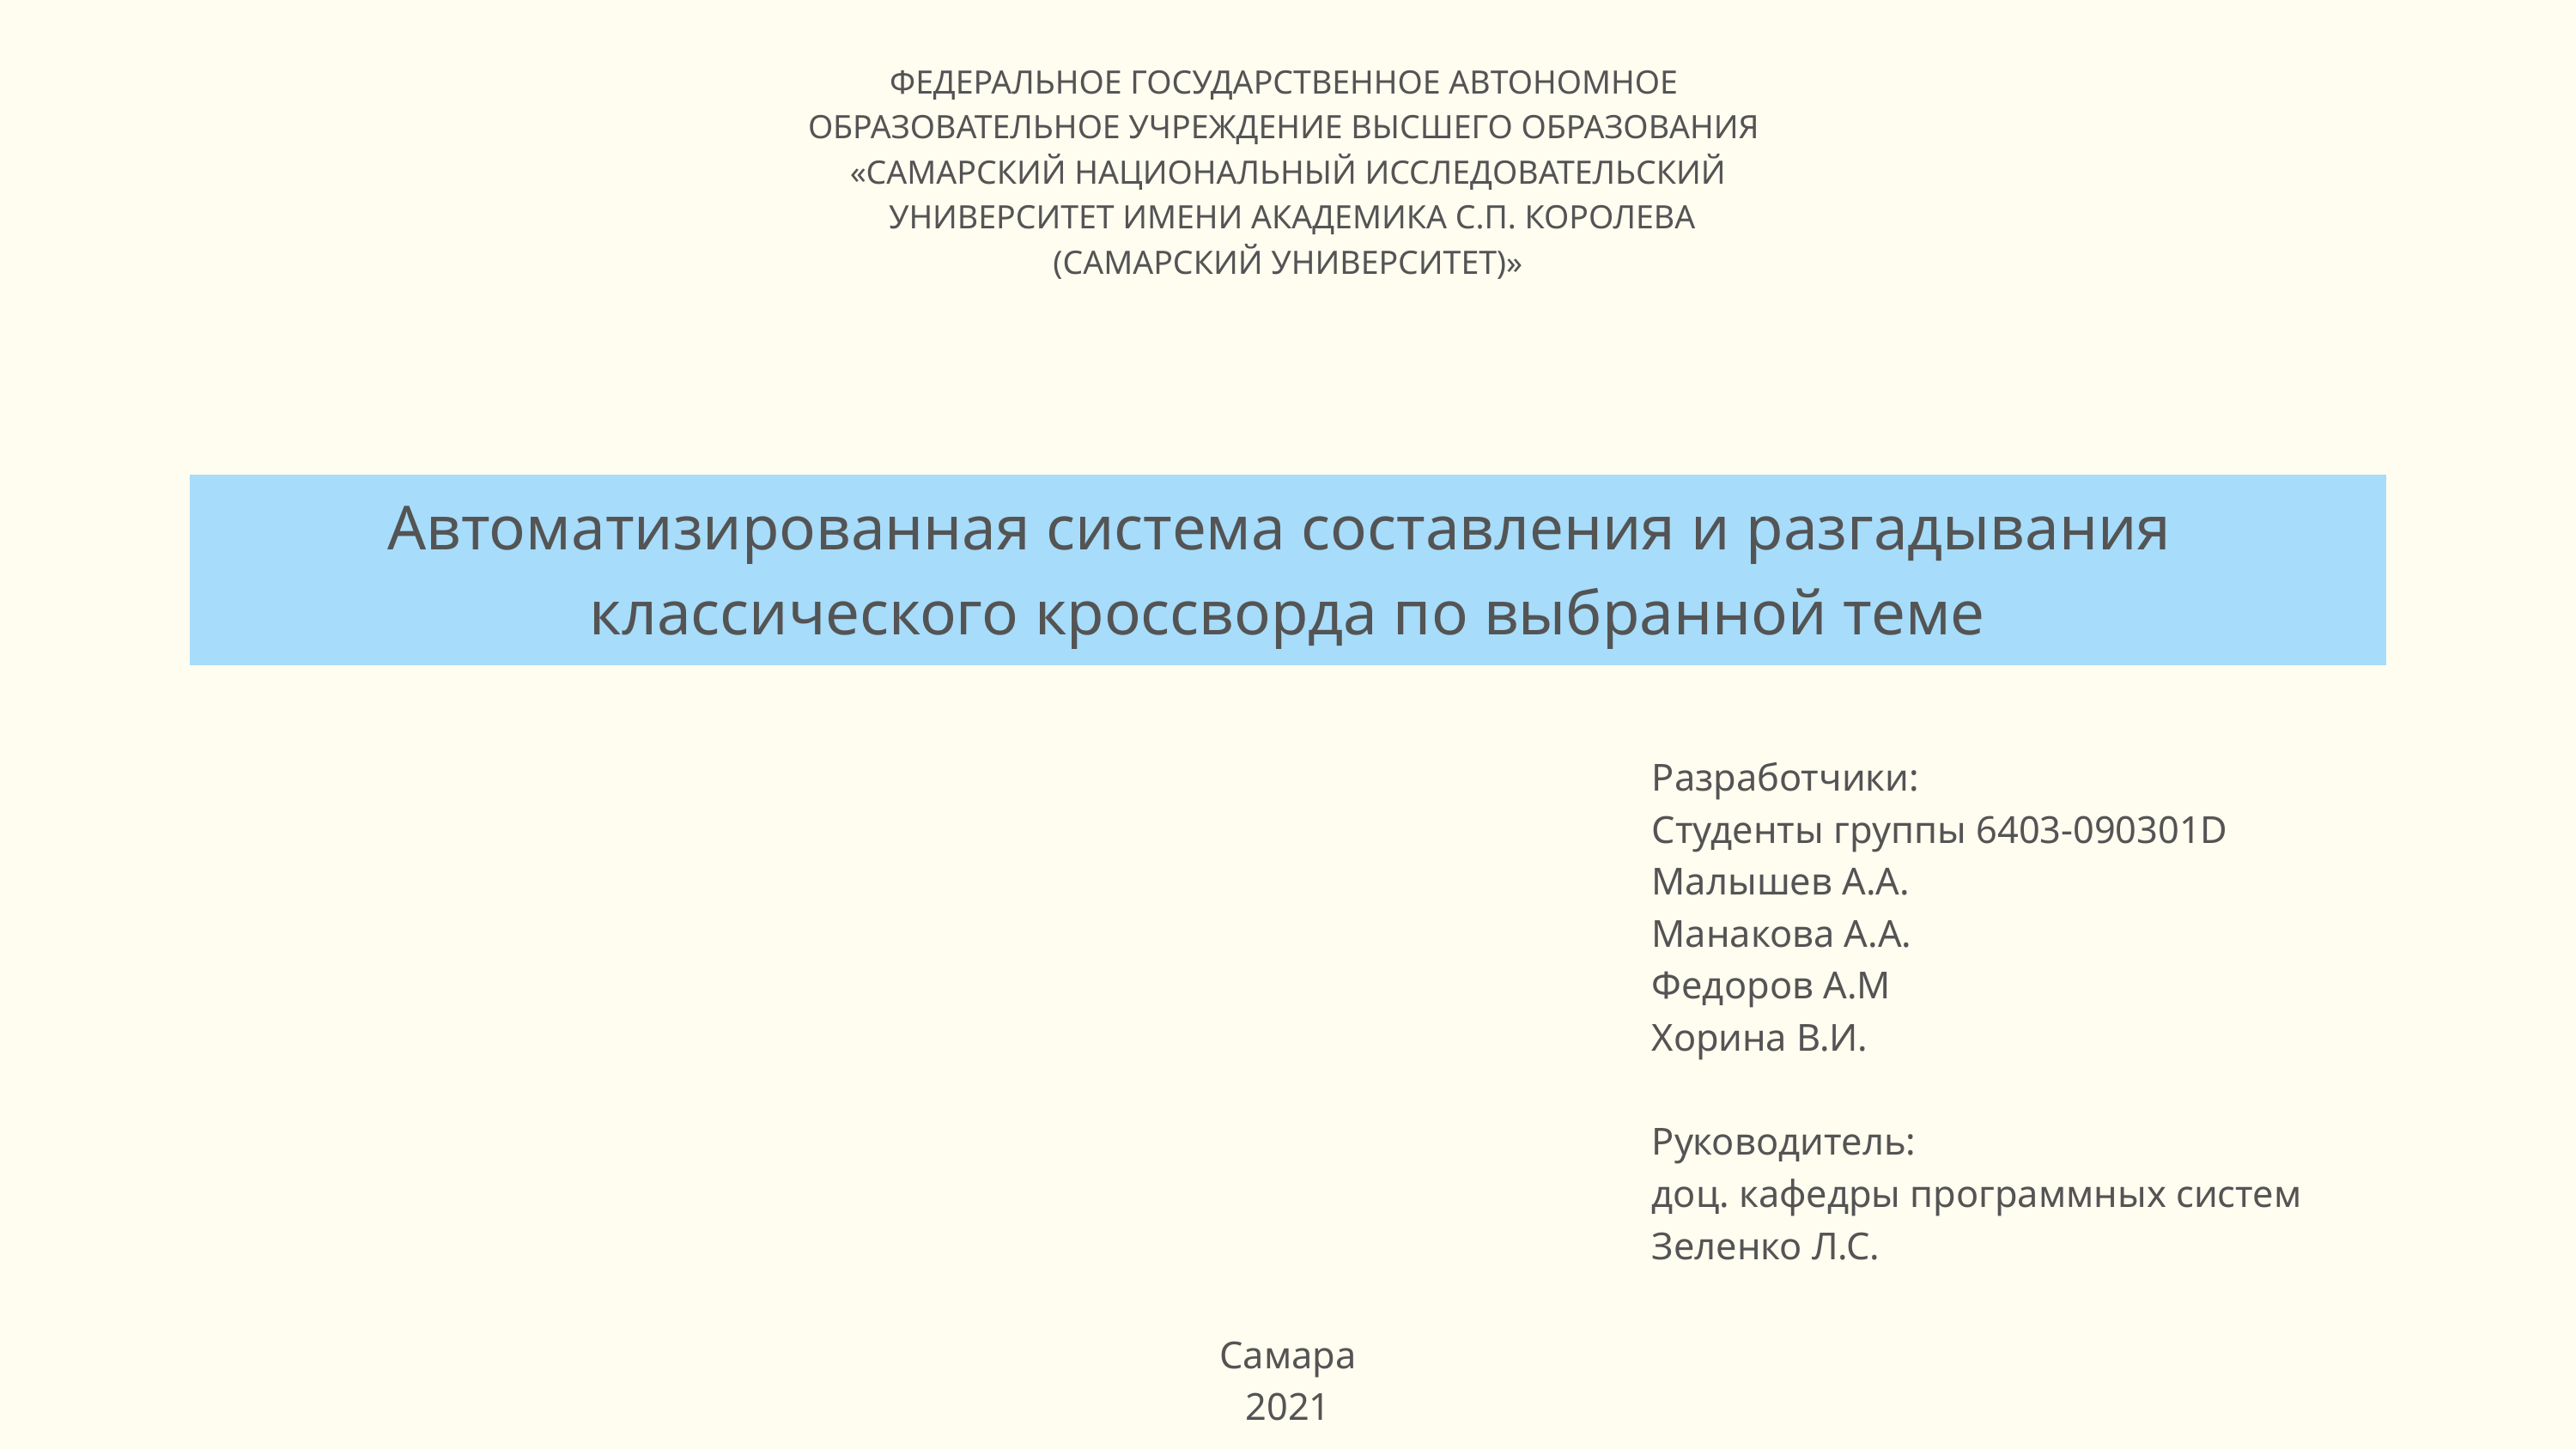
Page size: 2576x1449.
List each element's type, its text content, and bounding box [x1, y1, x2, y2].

text_box ФЕДЕРАЛЬНОЕ ГОСУДАРСТВЕННОЕ АВТОНОМНОЕ ОБРАЗОВАТЕЛЬНОЕ УЧРЕЖДЕНИЕ ВЫСШЕГО ОБРАЗОВАНИЯ «САМАРСКИЙ НАЦИОНАЛЬНЫЙ ИССЛЕДОВАТЕЛЬСКИЙ УНИВЕРСИТЕТ ИМЕНИ АКАДЕМИКА С.П. КОРОЛЕВА (САМАРСКИЙ УНИВЕРСИТЕТ)» [785, 55, 1791, 349]
text_box Разработчики: Студенты группы 6403-090301D Малышев А.А. Манакова А.А. Федоров А.М Хорина В.И. Руководитель: доц. кафедры программных систем Зеленко Л.С. [1651, 746, 2306, 1319]
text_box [189, 474, 2387, 665]
text_box Самара 2021 [1176, 1324, 1400, 1449]
